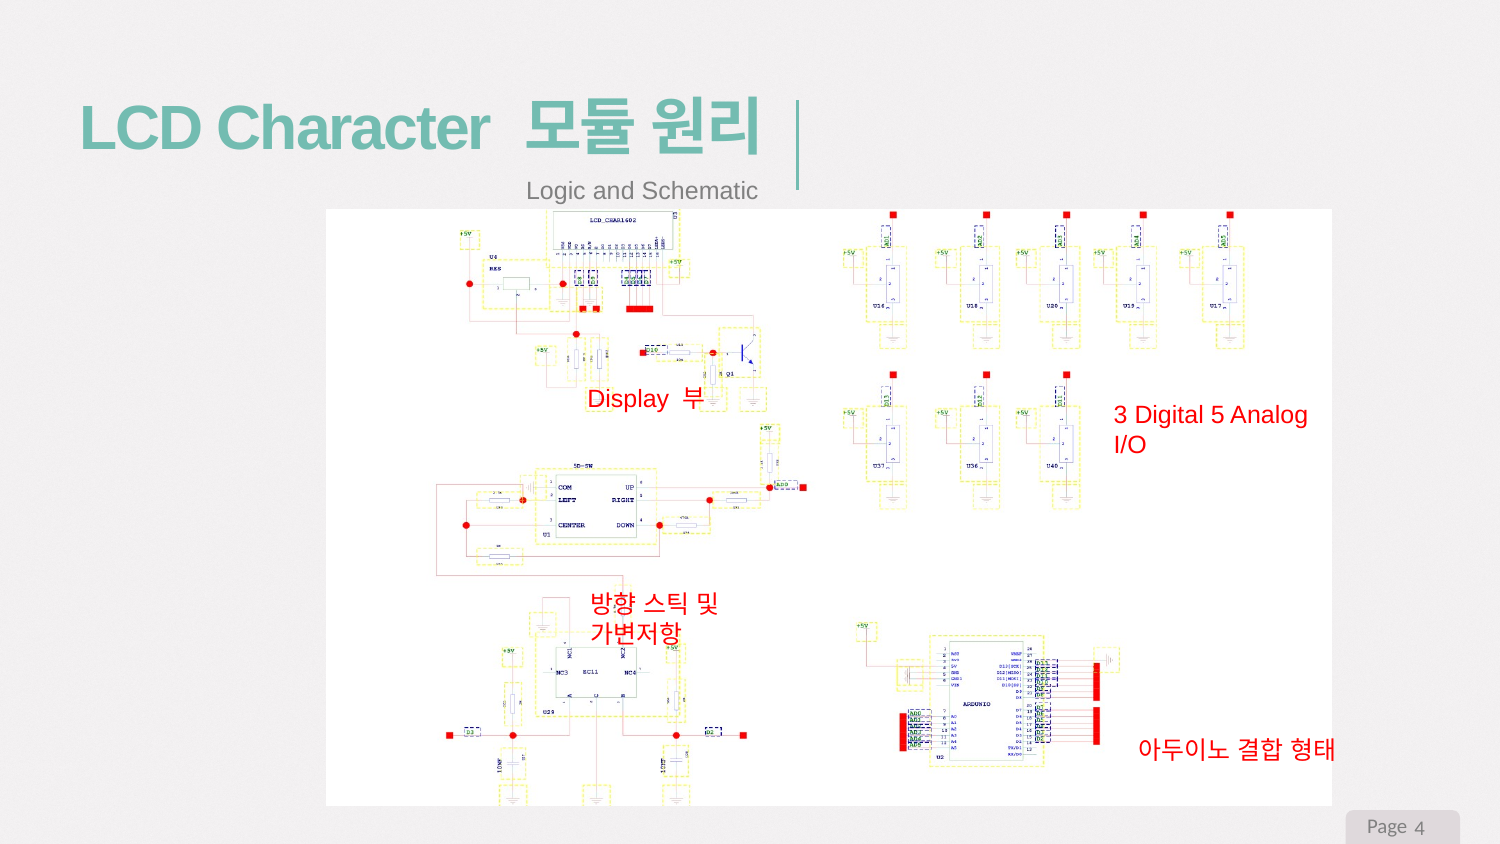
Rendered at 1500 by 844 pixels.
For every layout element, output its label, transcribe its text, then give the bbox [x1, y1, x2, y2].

list Logic and Schematic [134, 166, 774, 226]
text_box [572, 375, 1378, 789]
picture [0, 0, 1500, 844]
list LCD Character 모듈 원리 [53, 79, 779, 155]
